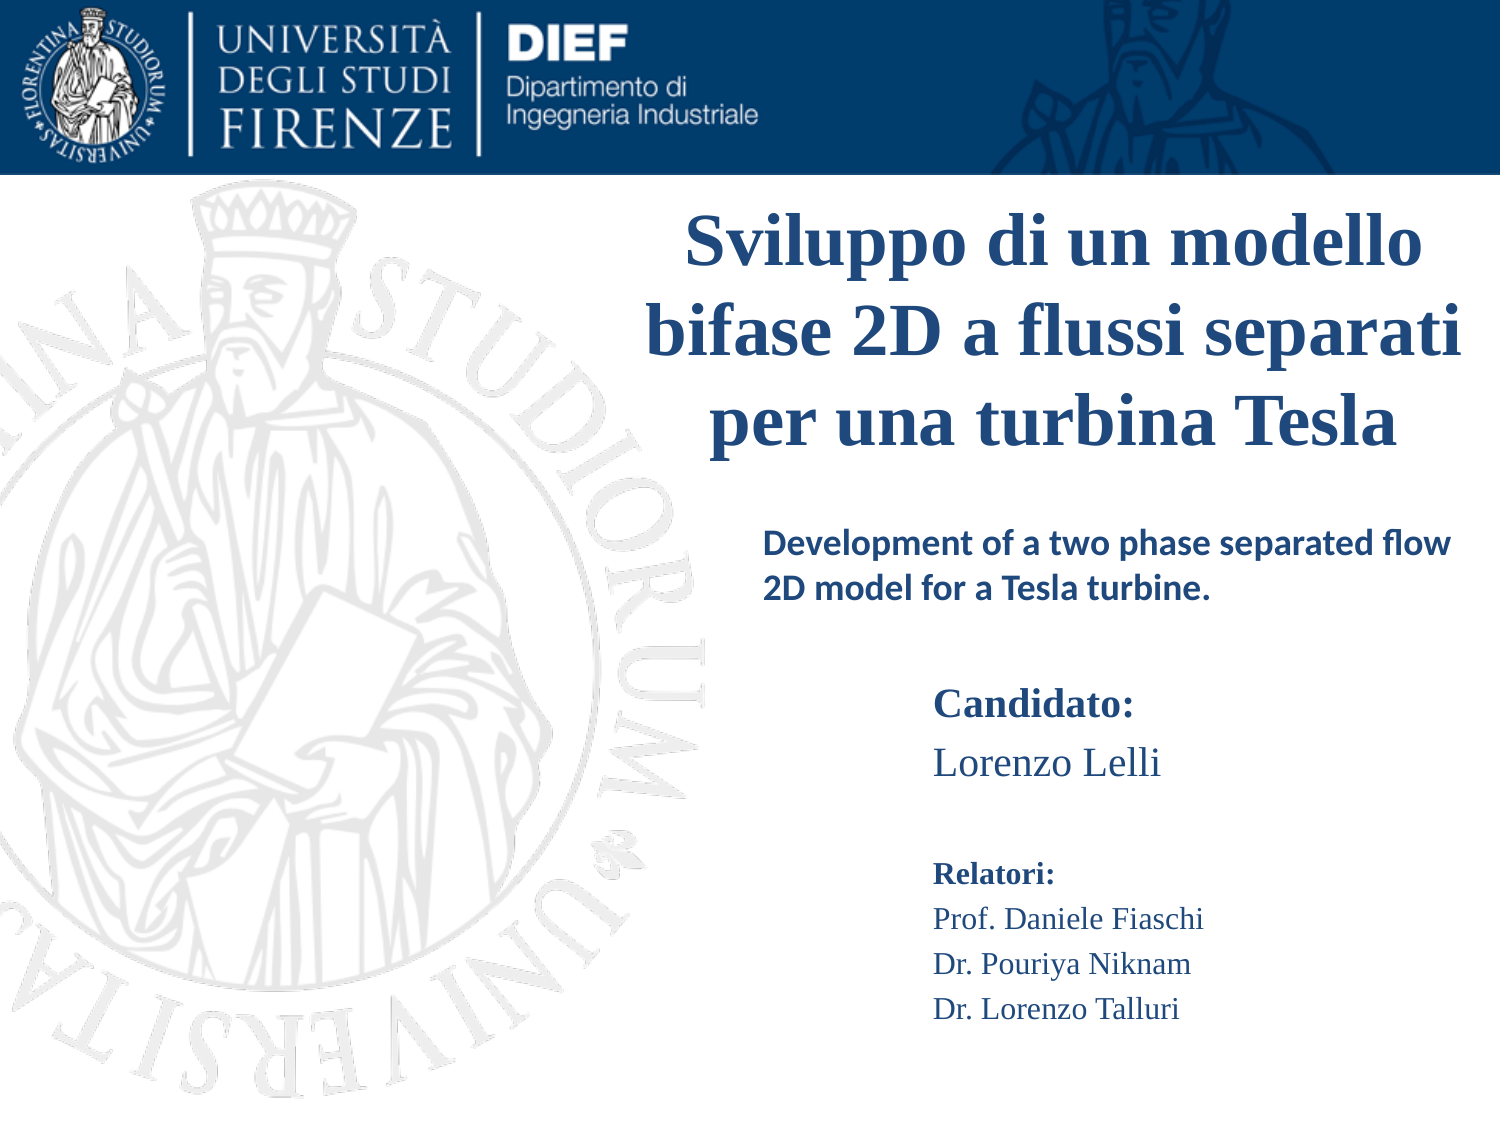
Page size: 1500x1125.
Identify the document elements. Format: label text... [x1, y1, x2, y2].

picture [0, 0, 1500, 175]
subtitle Relatori: Prof. Daniele Fiaschi Dr. Pouriya Niknam Dr. Lorenzo Talluri [917, 845, 1464, 1036]
text_box Development of a two phase separated flow 2D model for a Tesla turbine. [748, 510, 1498, 661]
text_box Candidato: Lorenzo Lelli [917, 668, 1429, 786]
title Sviluppo di un modello bifase 2D a flussi separati per una turbina Tesla [608, 169, 1500, 483]
